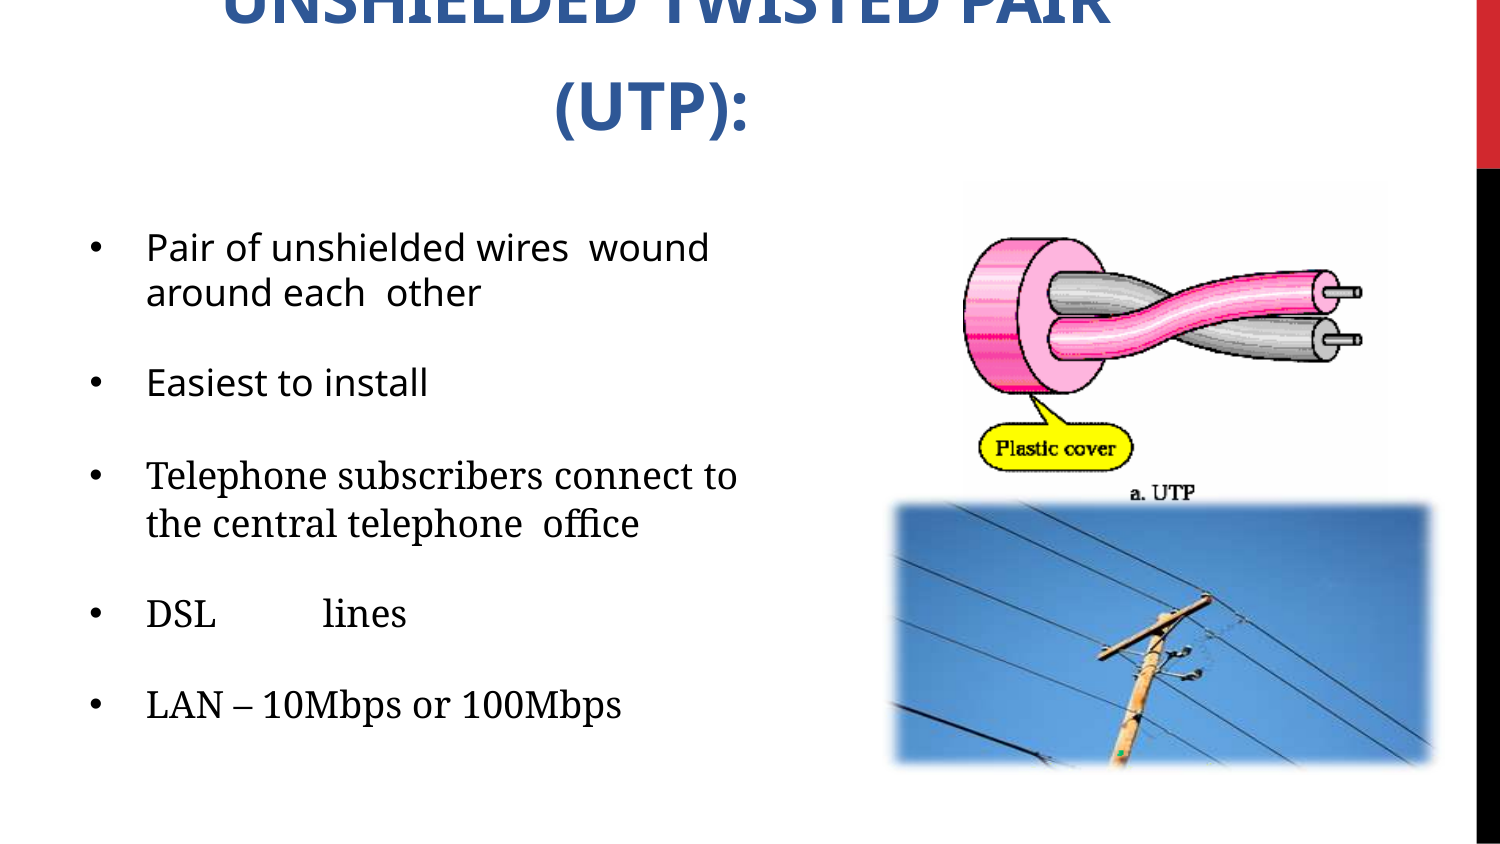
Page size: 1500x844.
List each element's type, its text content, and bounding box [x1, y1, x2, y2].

text_box [881, 493, 1445, 775]
title Unshielded Twisted Pair (UTP): [218, 0, 1278, 144]
text_box Pair of unshielded wires wound around each other Easiest to install Telephone subscribers connect to the central telephone office DSL lines LAN – 10Mbps or 100Mbps [87, 221, 800, 771]
text_box [963, 181, 1388, 493]
